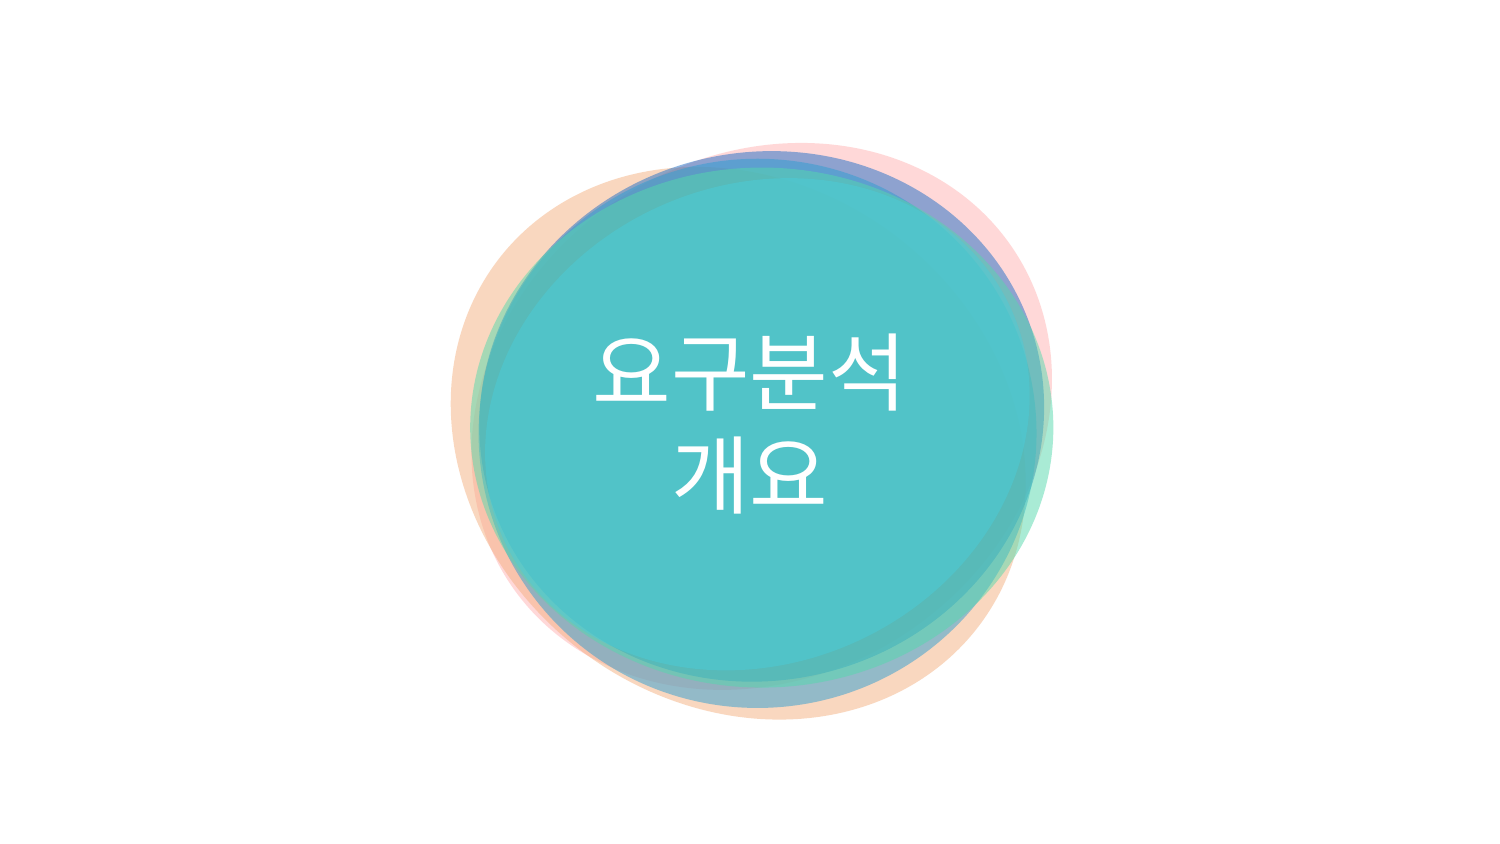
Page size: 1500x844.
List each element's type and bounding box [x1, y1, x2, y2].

text_box [339, 32, 1158, 834]
